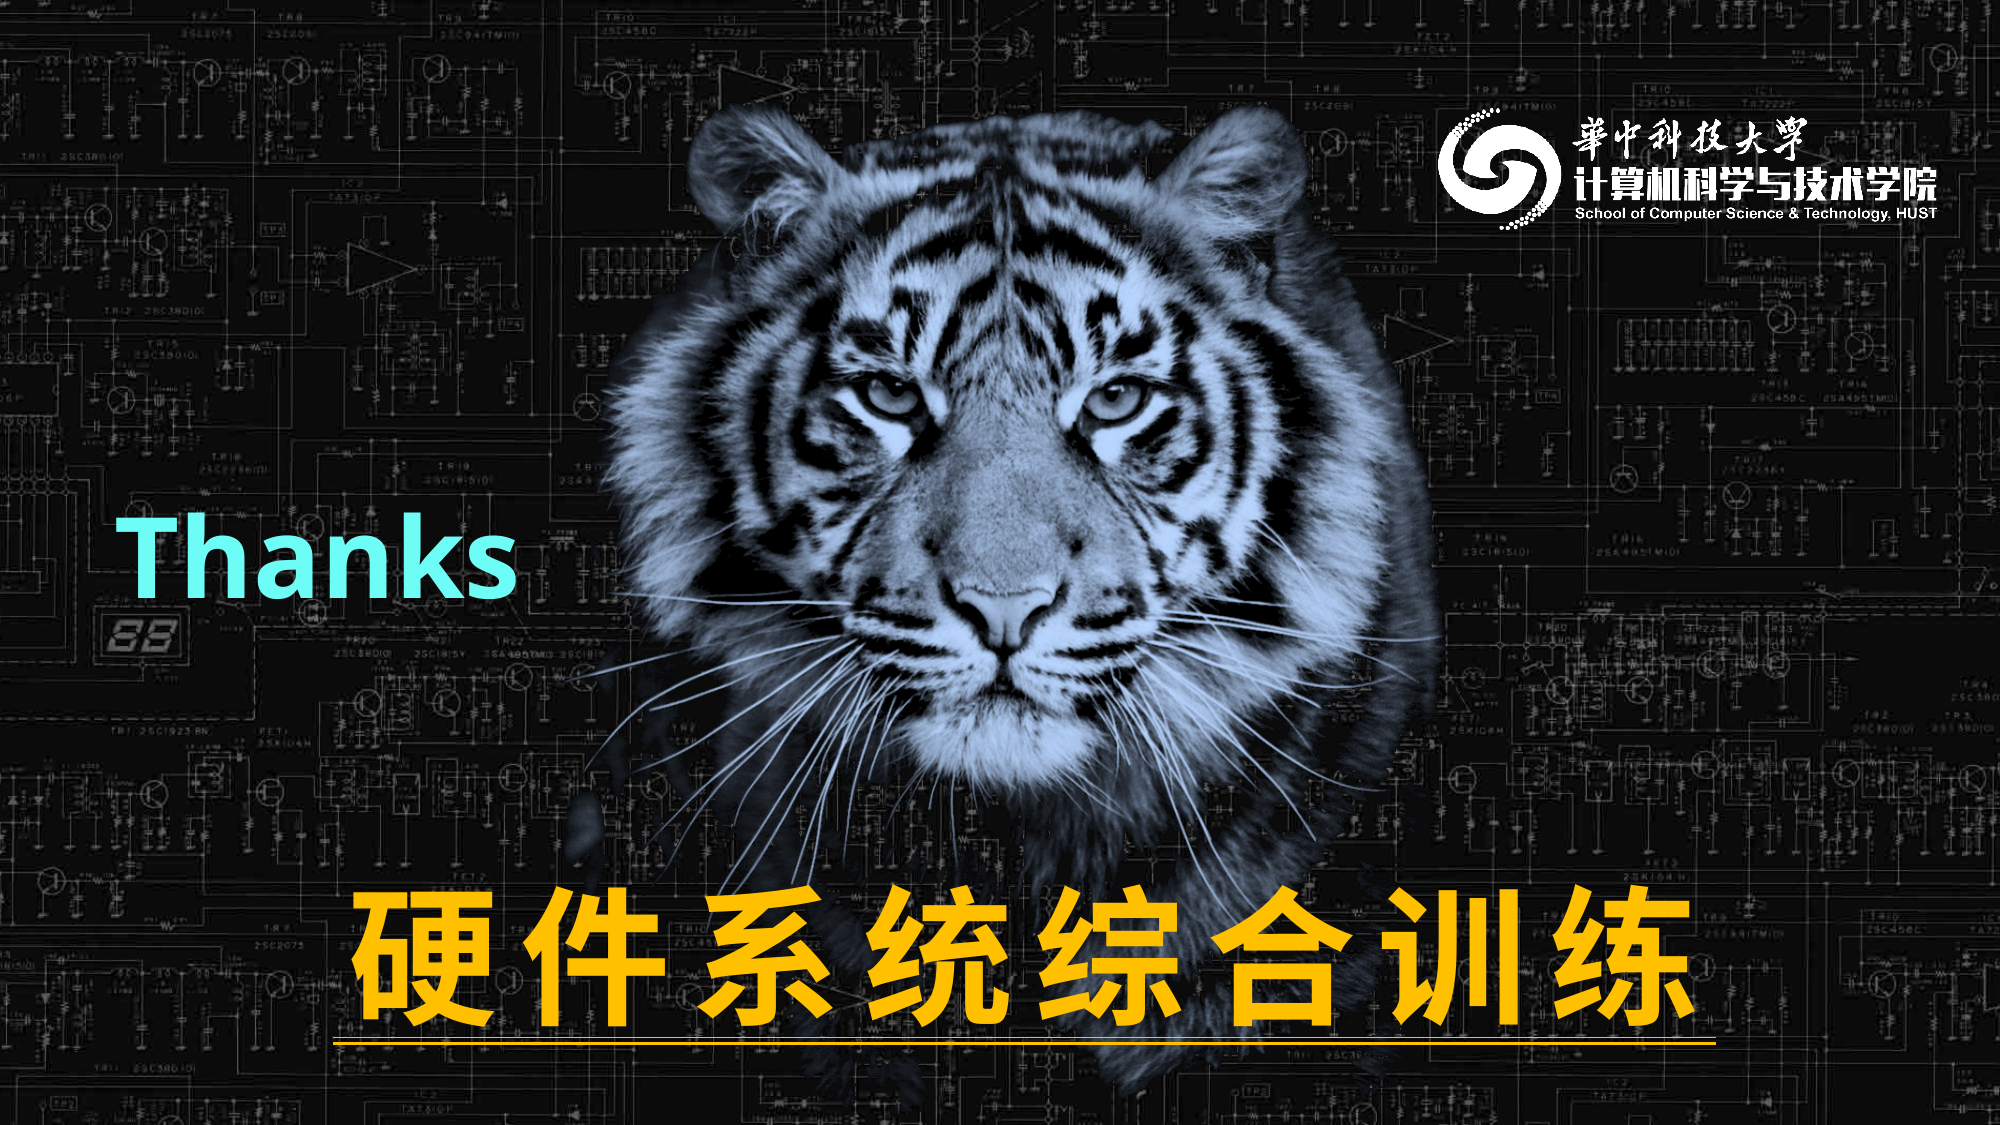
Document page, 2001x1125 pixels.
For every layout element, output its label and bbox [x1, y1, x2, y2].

picture [0, 0, 511, 1125]
text_box [511, 1044, 1508, 1125]
text_box [511, 1038, 1508, 1043]
text_box [511, 0, 1508, 1037]
picture [1438, 0, 2000, 1125]
